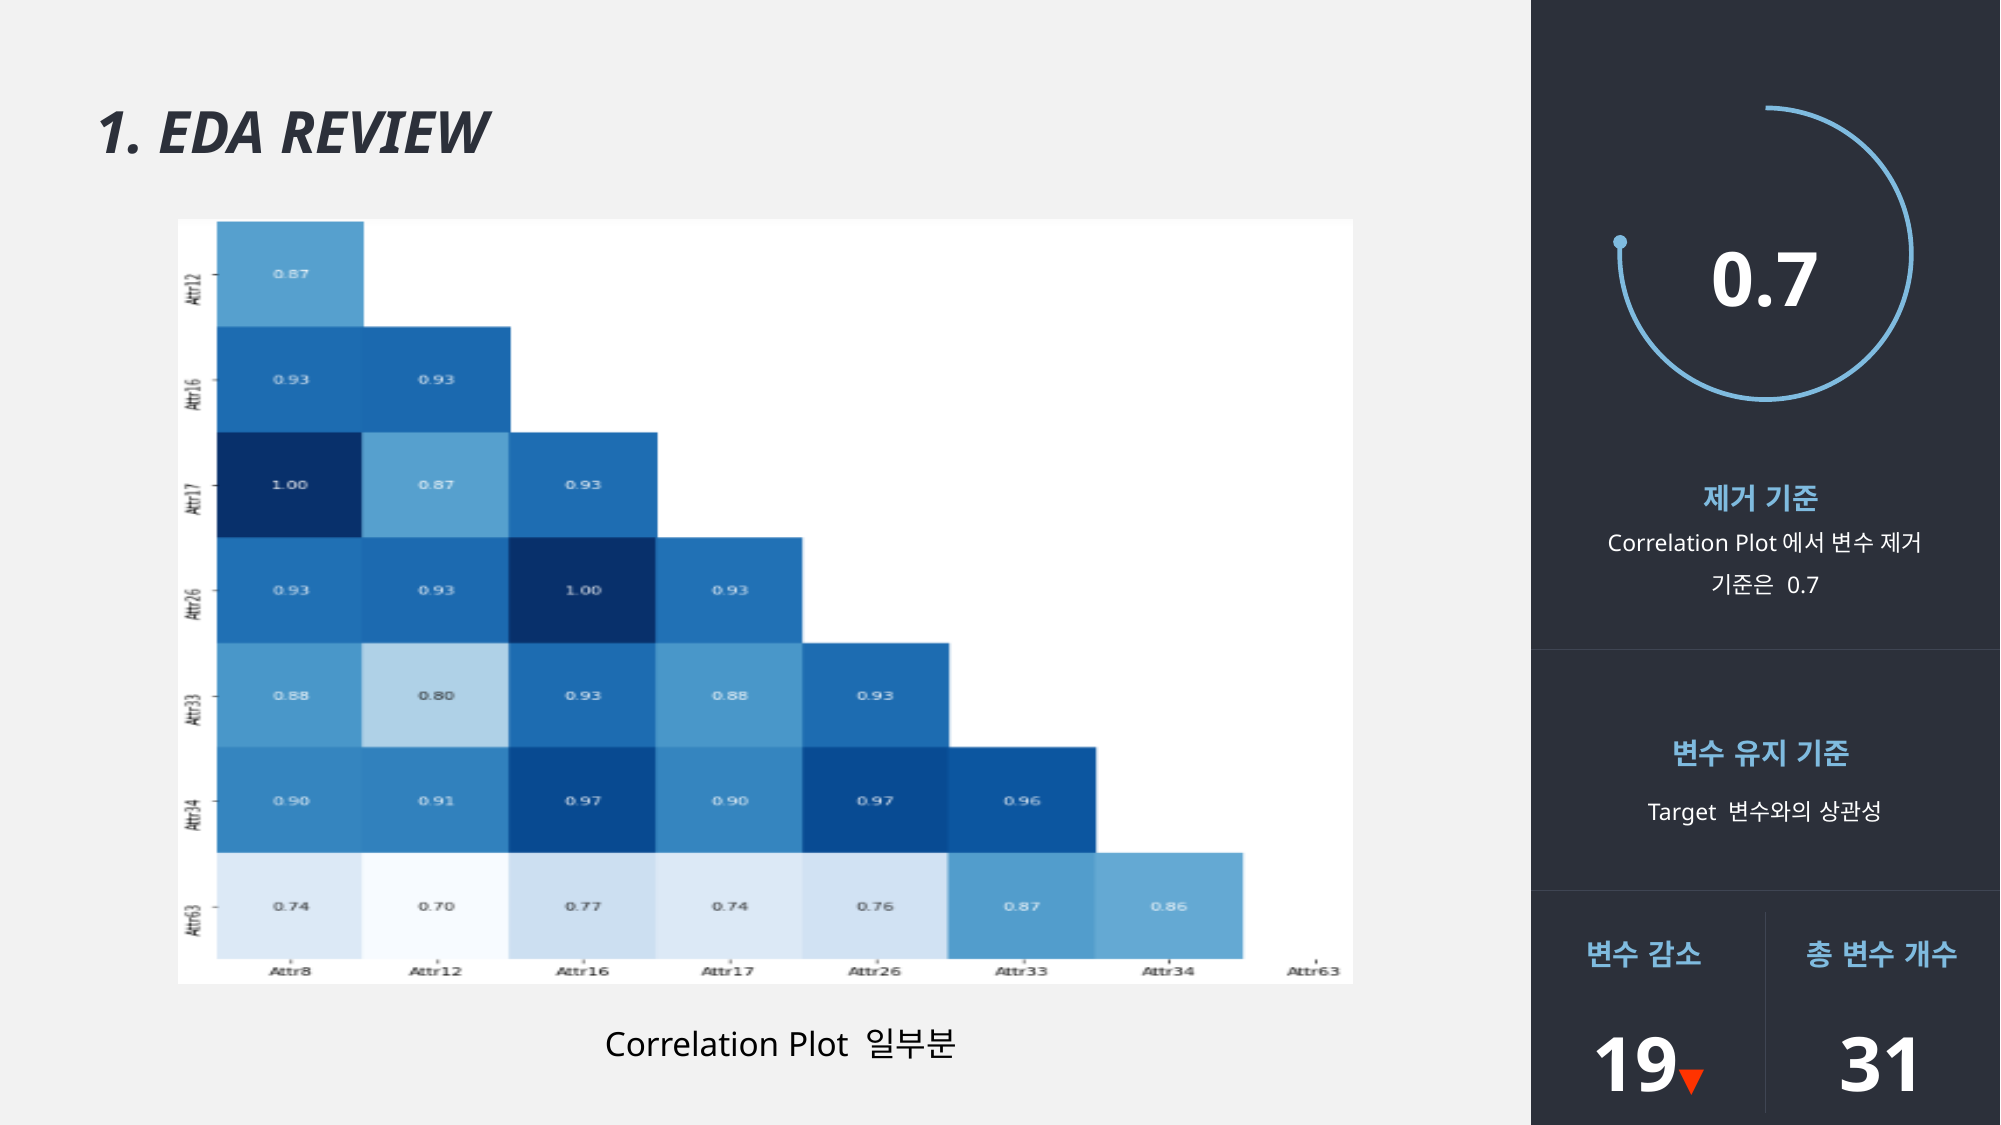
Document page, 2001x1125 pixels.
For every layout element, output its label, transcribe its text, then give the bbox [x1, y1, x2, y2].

text_box 0.7 [1651, 179, 1879, 329]
picture [178, 219, 1353, 984]
text_box 1. EDA REVIEW [80, 53, 1081, 173]
text_box [1530, 0, 2000, 1125]
text_box 변수 감소 19▼ [1545, 911, 1752, 1114]
text_box [1613, 107, 1912, 401]
text_box 총 변수 개수 31 [1783, 911, 1990, 1114]
text_box Correlation Plot 일부분 [546, 1016, 1016, 1071]
text_box 제거 기준 Correlation Plot에서 변수 제거 기준은 0.7 [1587, 455, 1944, 605]
text_box 변수 유지 기준 Target 변수와의 상관성 [1587, 693, 1944, 833]
